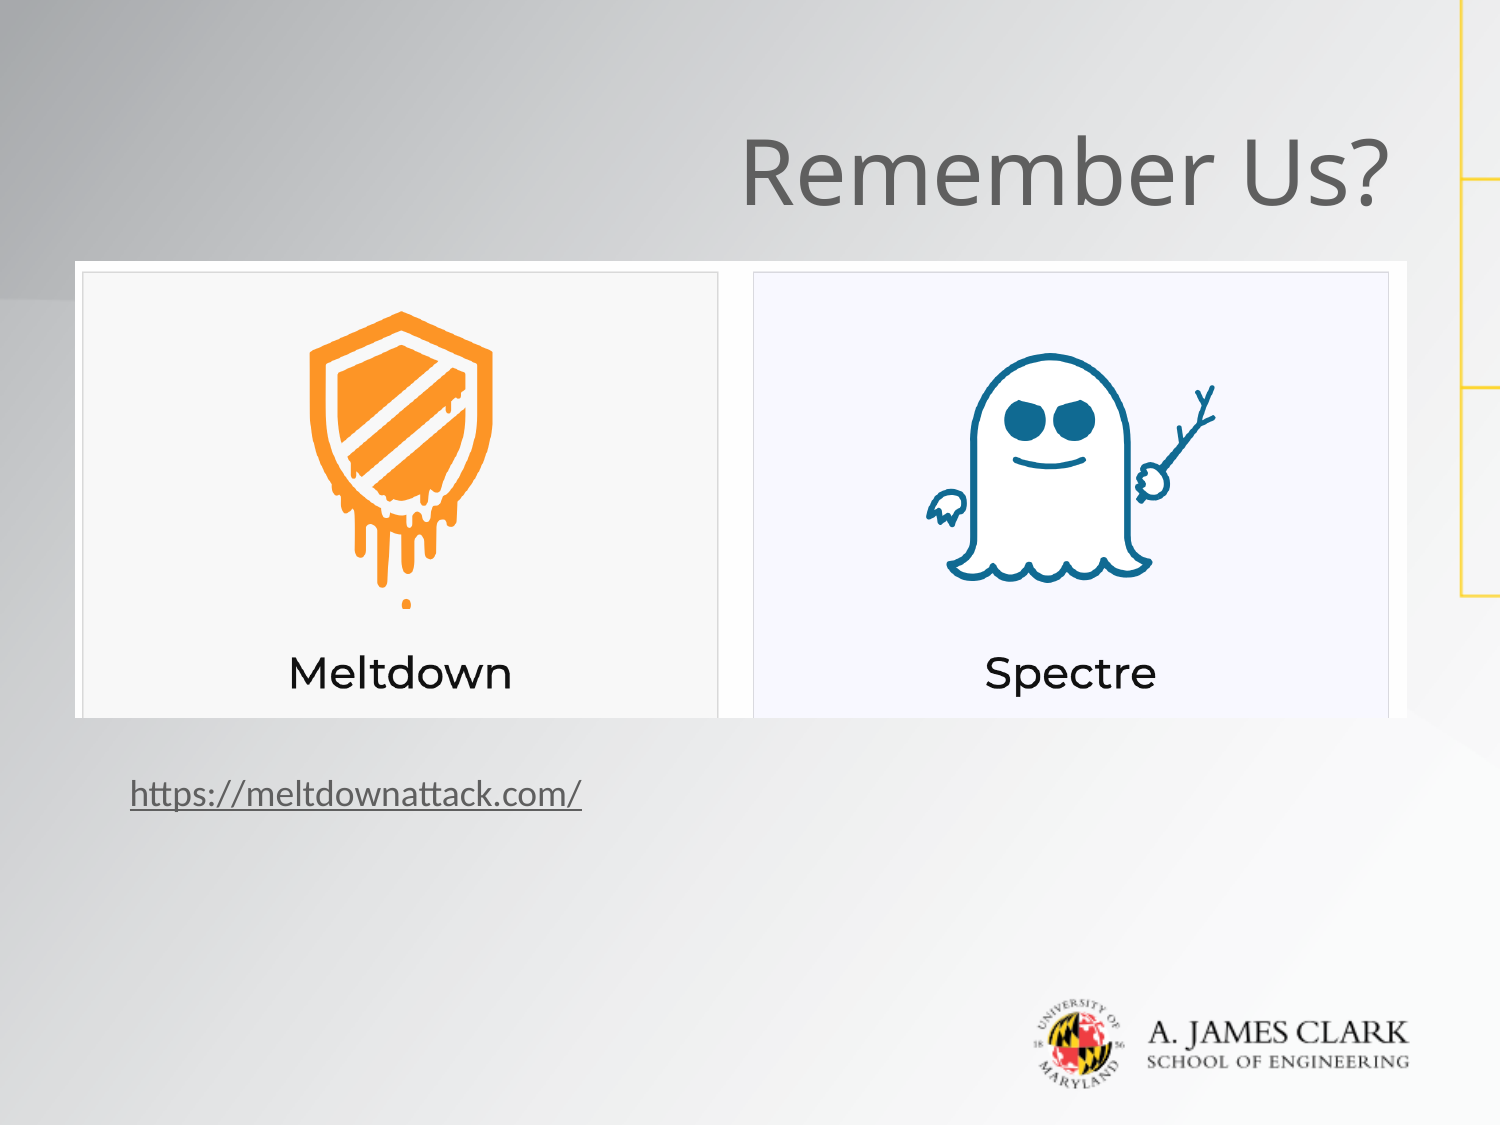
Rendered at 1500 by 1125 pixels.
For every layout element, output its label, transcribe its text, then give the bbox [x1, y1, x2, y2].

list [74, 261, 1407, 718]
title Remember Us? [75, 45, 1407, 231]
text_box https://meltdownattack.com/ [114, 761, 1407, 822]
